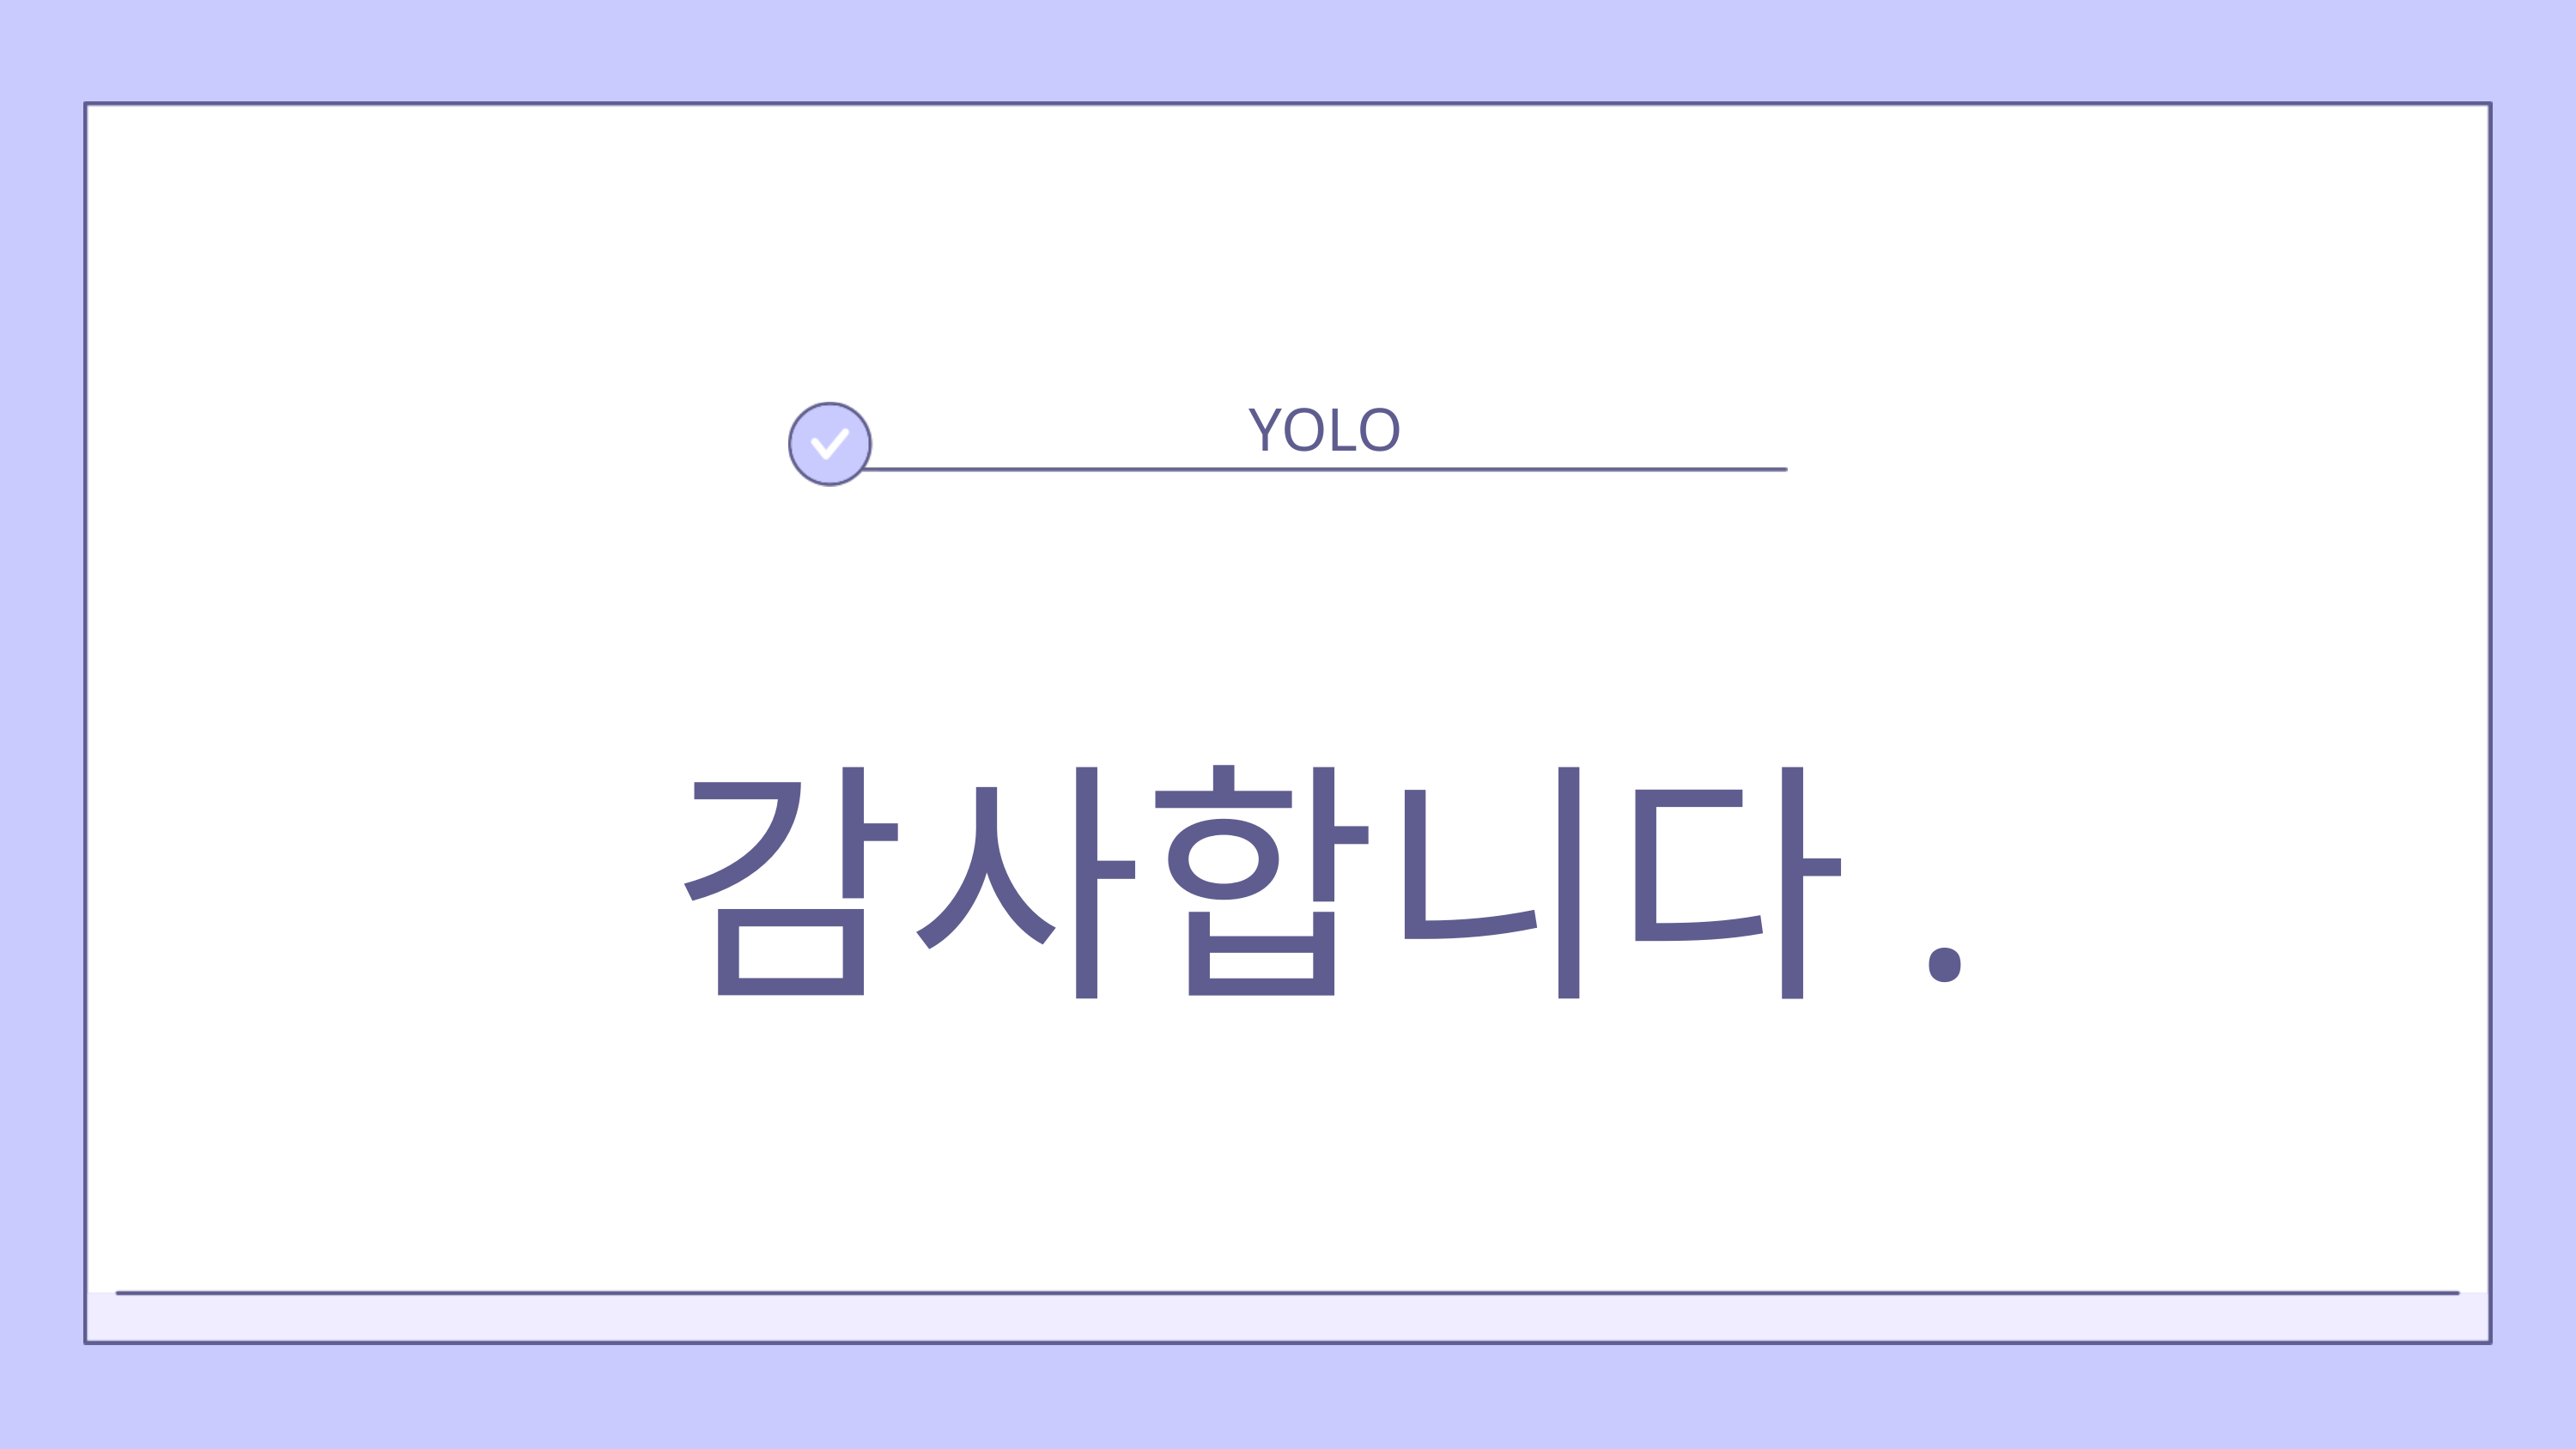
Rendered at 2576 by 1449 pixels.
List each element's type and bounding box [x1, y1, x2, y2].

picture [83, 101, 2493, 1345]
